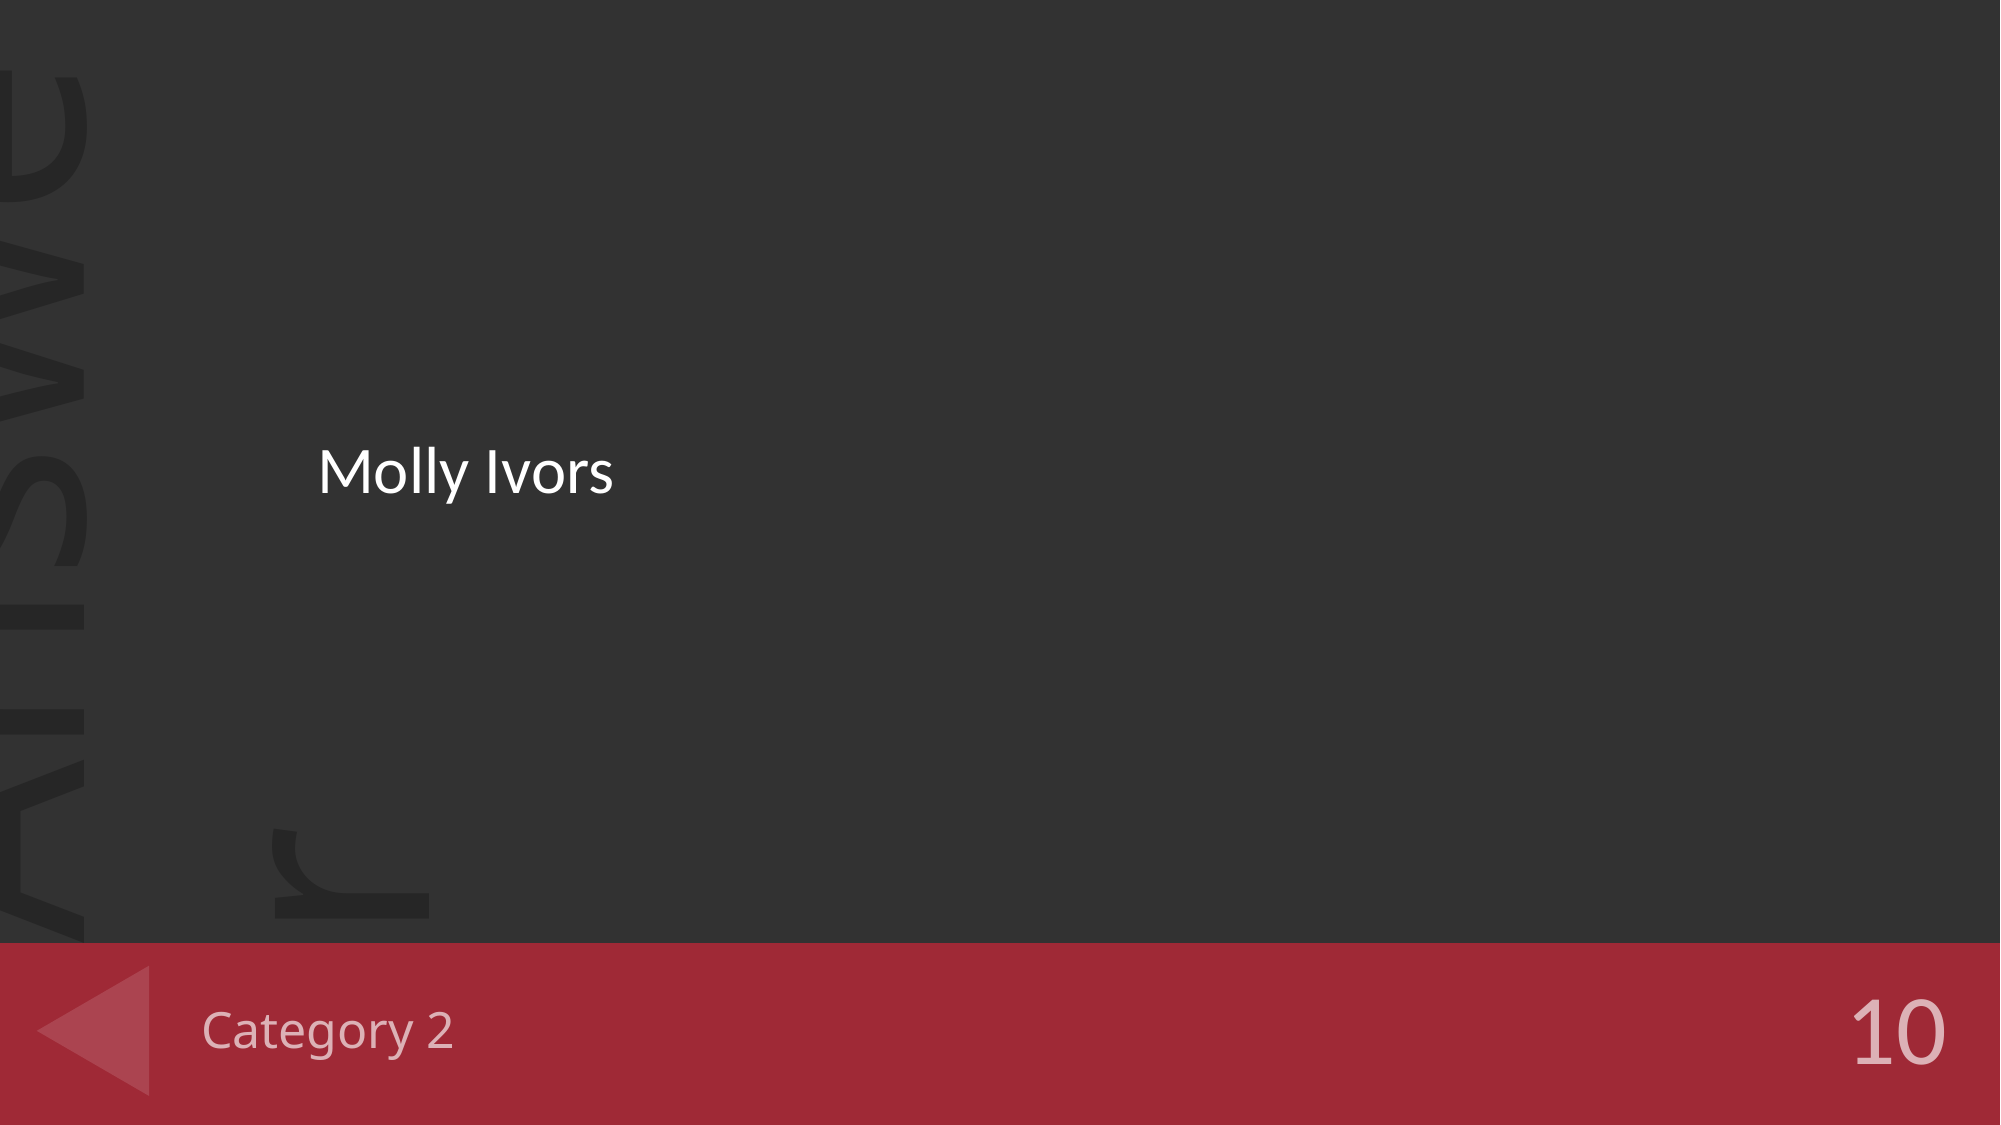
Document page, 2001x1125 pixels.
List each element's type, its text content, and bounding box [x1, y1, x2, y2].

list 10 [1494, 967, 1963, 1097]
title Category 2 [185, 967, 1494, 1097]
list Molly Ivors [302, 307, 1760, 636]
